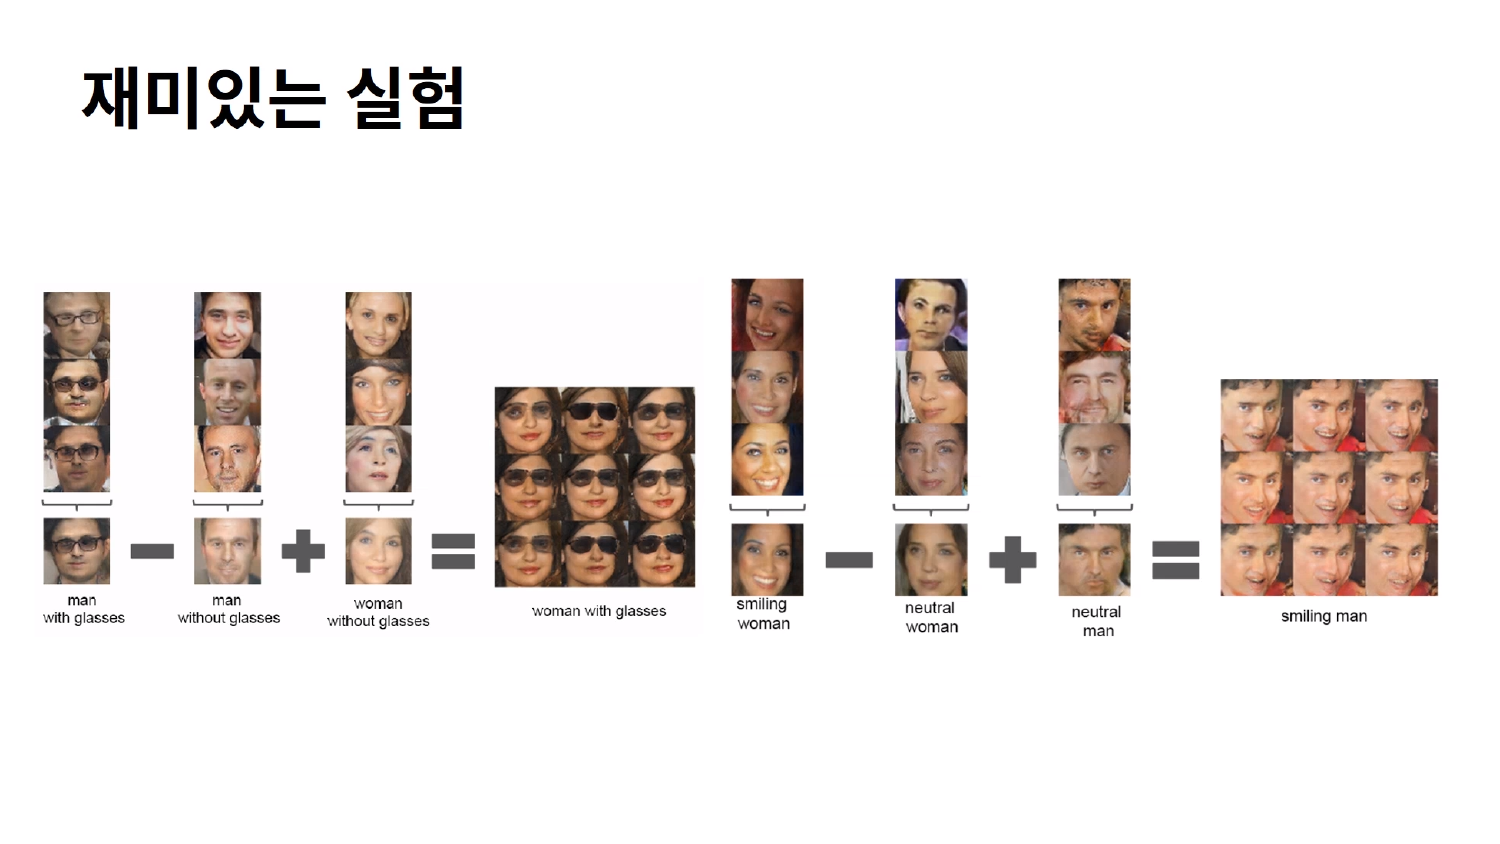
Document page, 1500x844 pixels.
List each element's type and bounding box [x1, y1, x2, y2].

picture [27, 30, 1468, 639]
